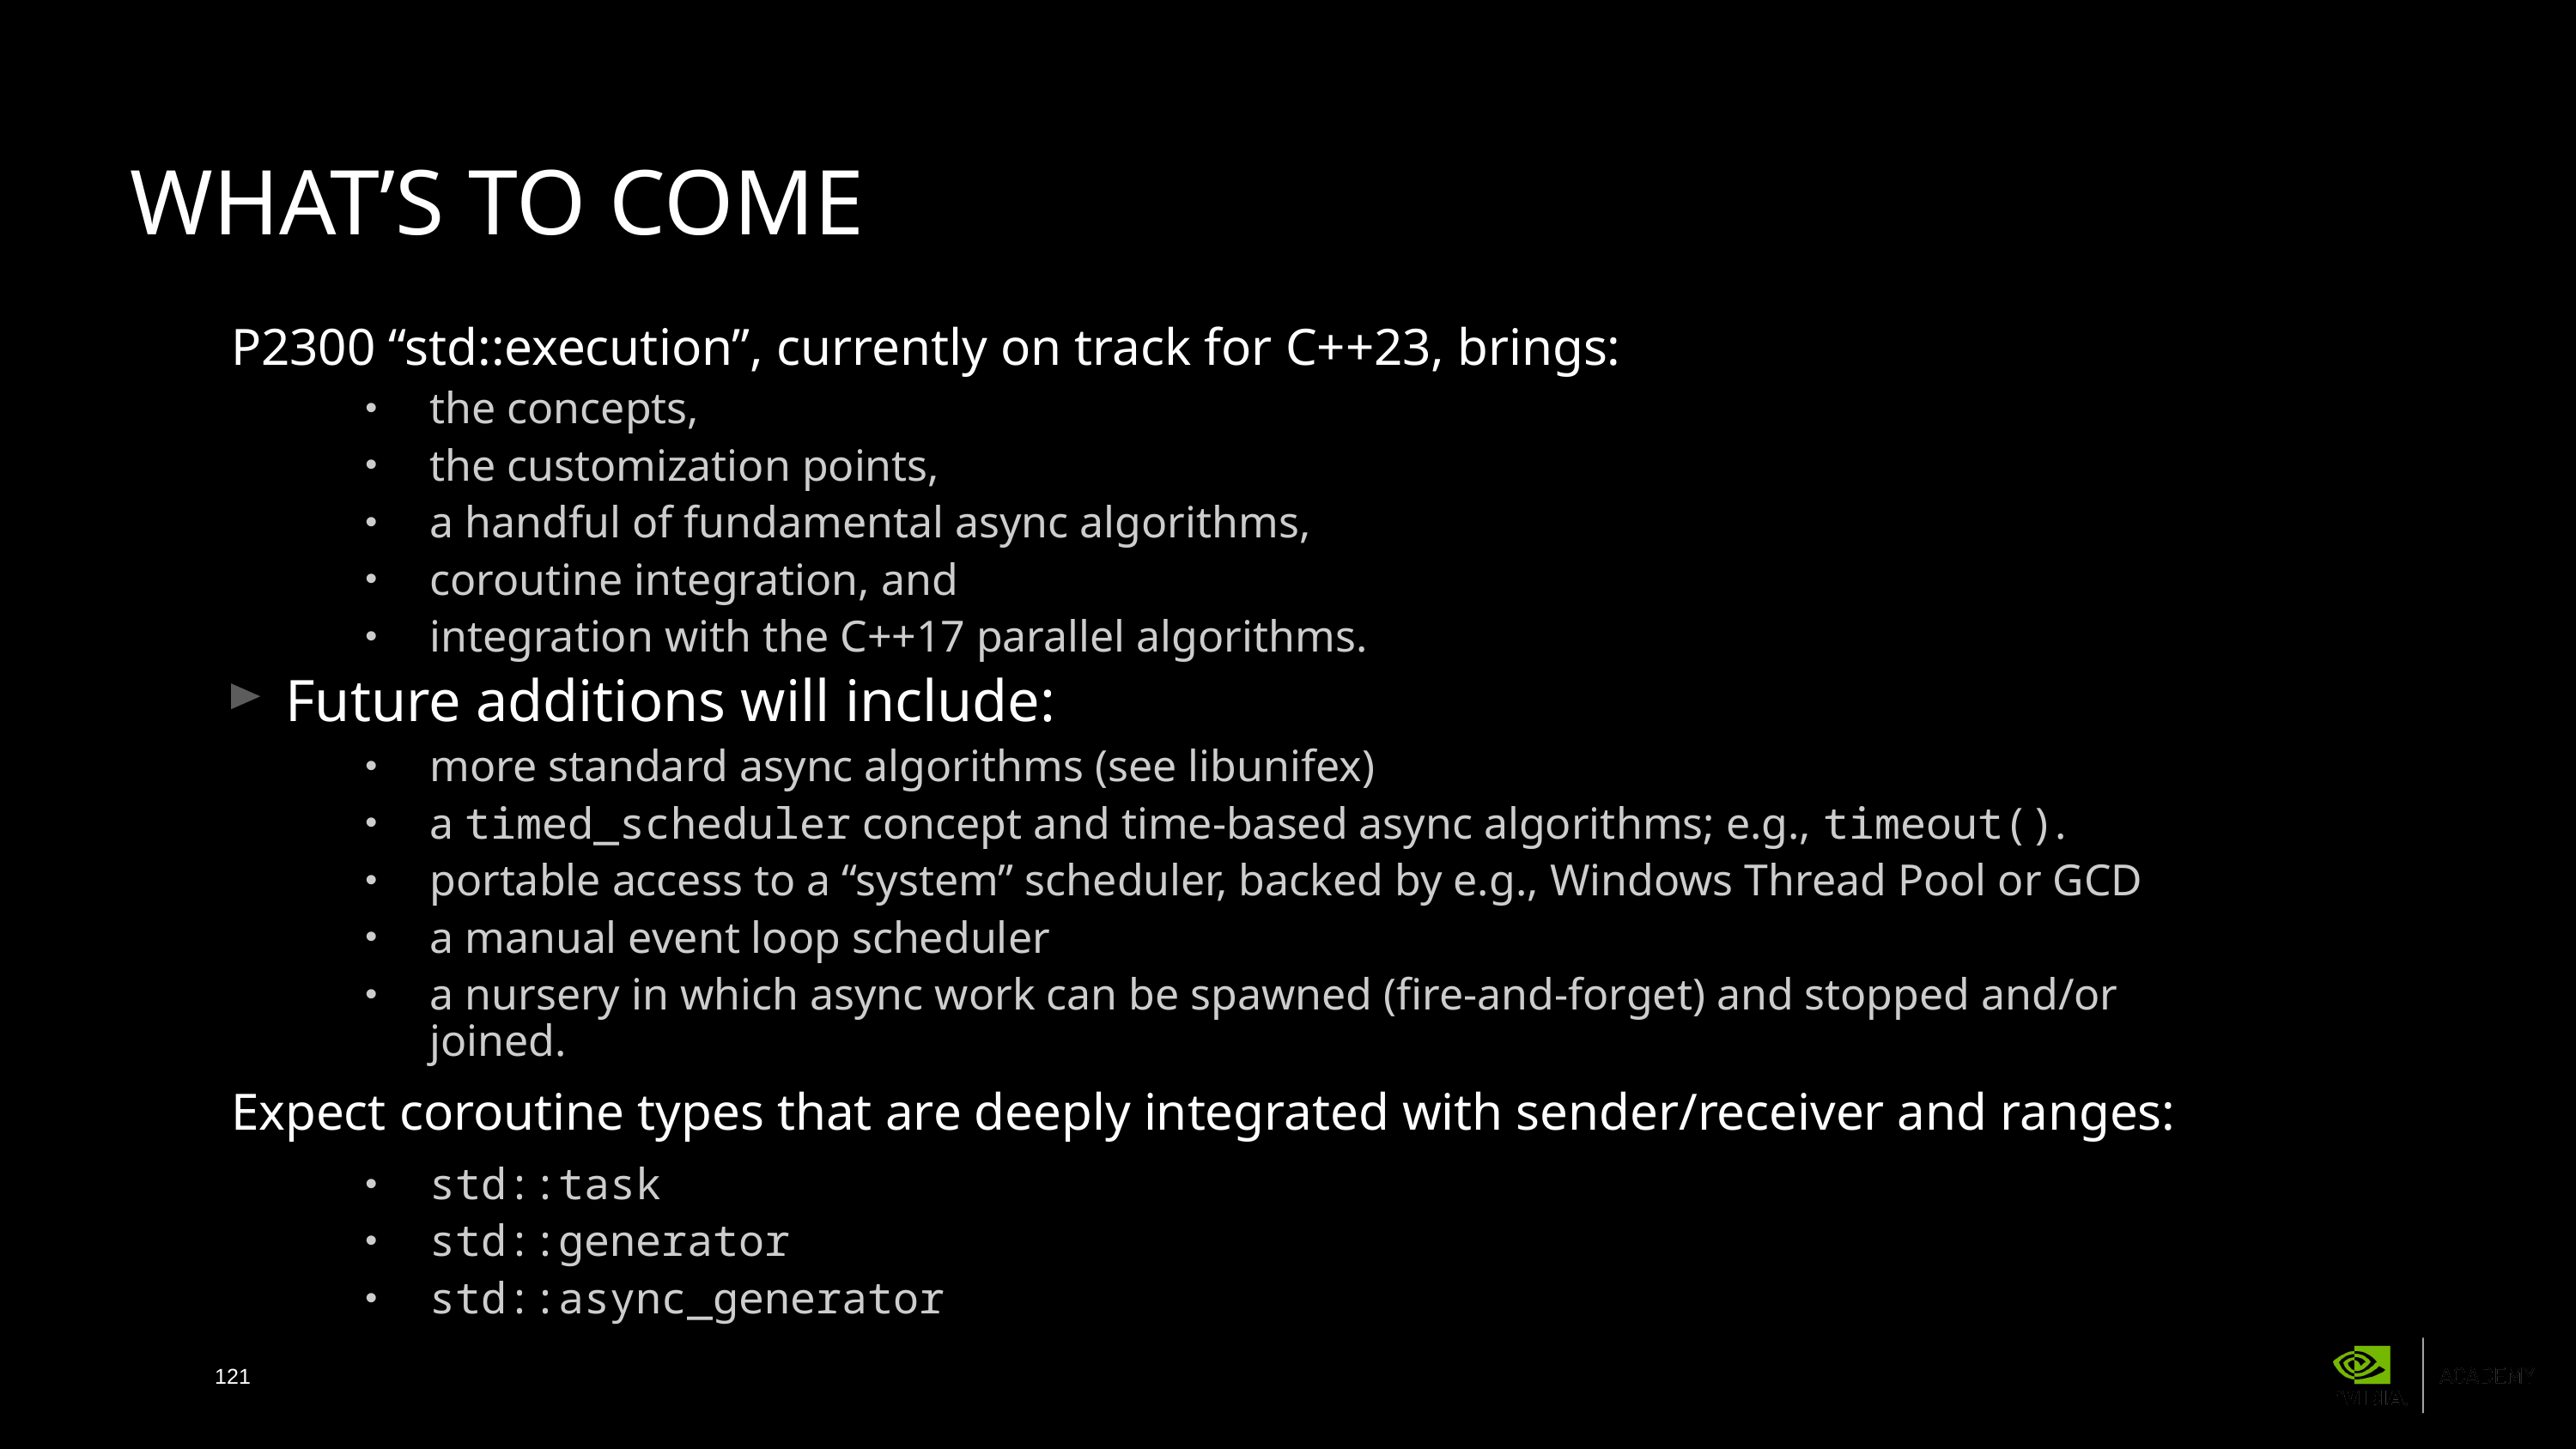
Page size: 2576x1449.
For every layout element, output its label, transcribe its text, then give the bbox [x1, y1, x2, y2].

slide_number 121 [202, 1337, 782, 1414]
list P2300 “std::execution”, currently on track for C++23, brings: the concepts, the customization points, a handful of fundamental async algorithms, coroutine integration, and integration with the C++17 parallel algorithms. Future additions will include: more standard async algorithms (see libunifex) a timed_scheduler concept and time-based async algorithms; e.g., timeout(). portable access to a “system” scheduler, backed by e.g., Windows Thread Pool or GCD a manual event loop scheduler a nursery in which async work can be spawned (fire-and-forget) and stopped and/or joined. Expect coroutine types that are deeply integrated with sender/receiver and ranges: std::task std::generator std::async_generator [217, 315, 2269, 1327]
picture [231, 683, 266, 716]
picture [2301, 1319, 2561, 1432]
title What’s to come [116, 122, 2459, 262]
